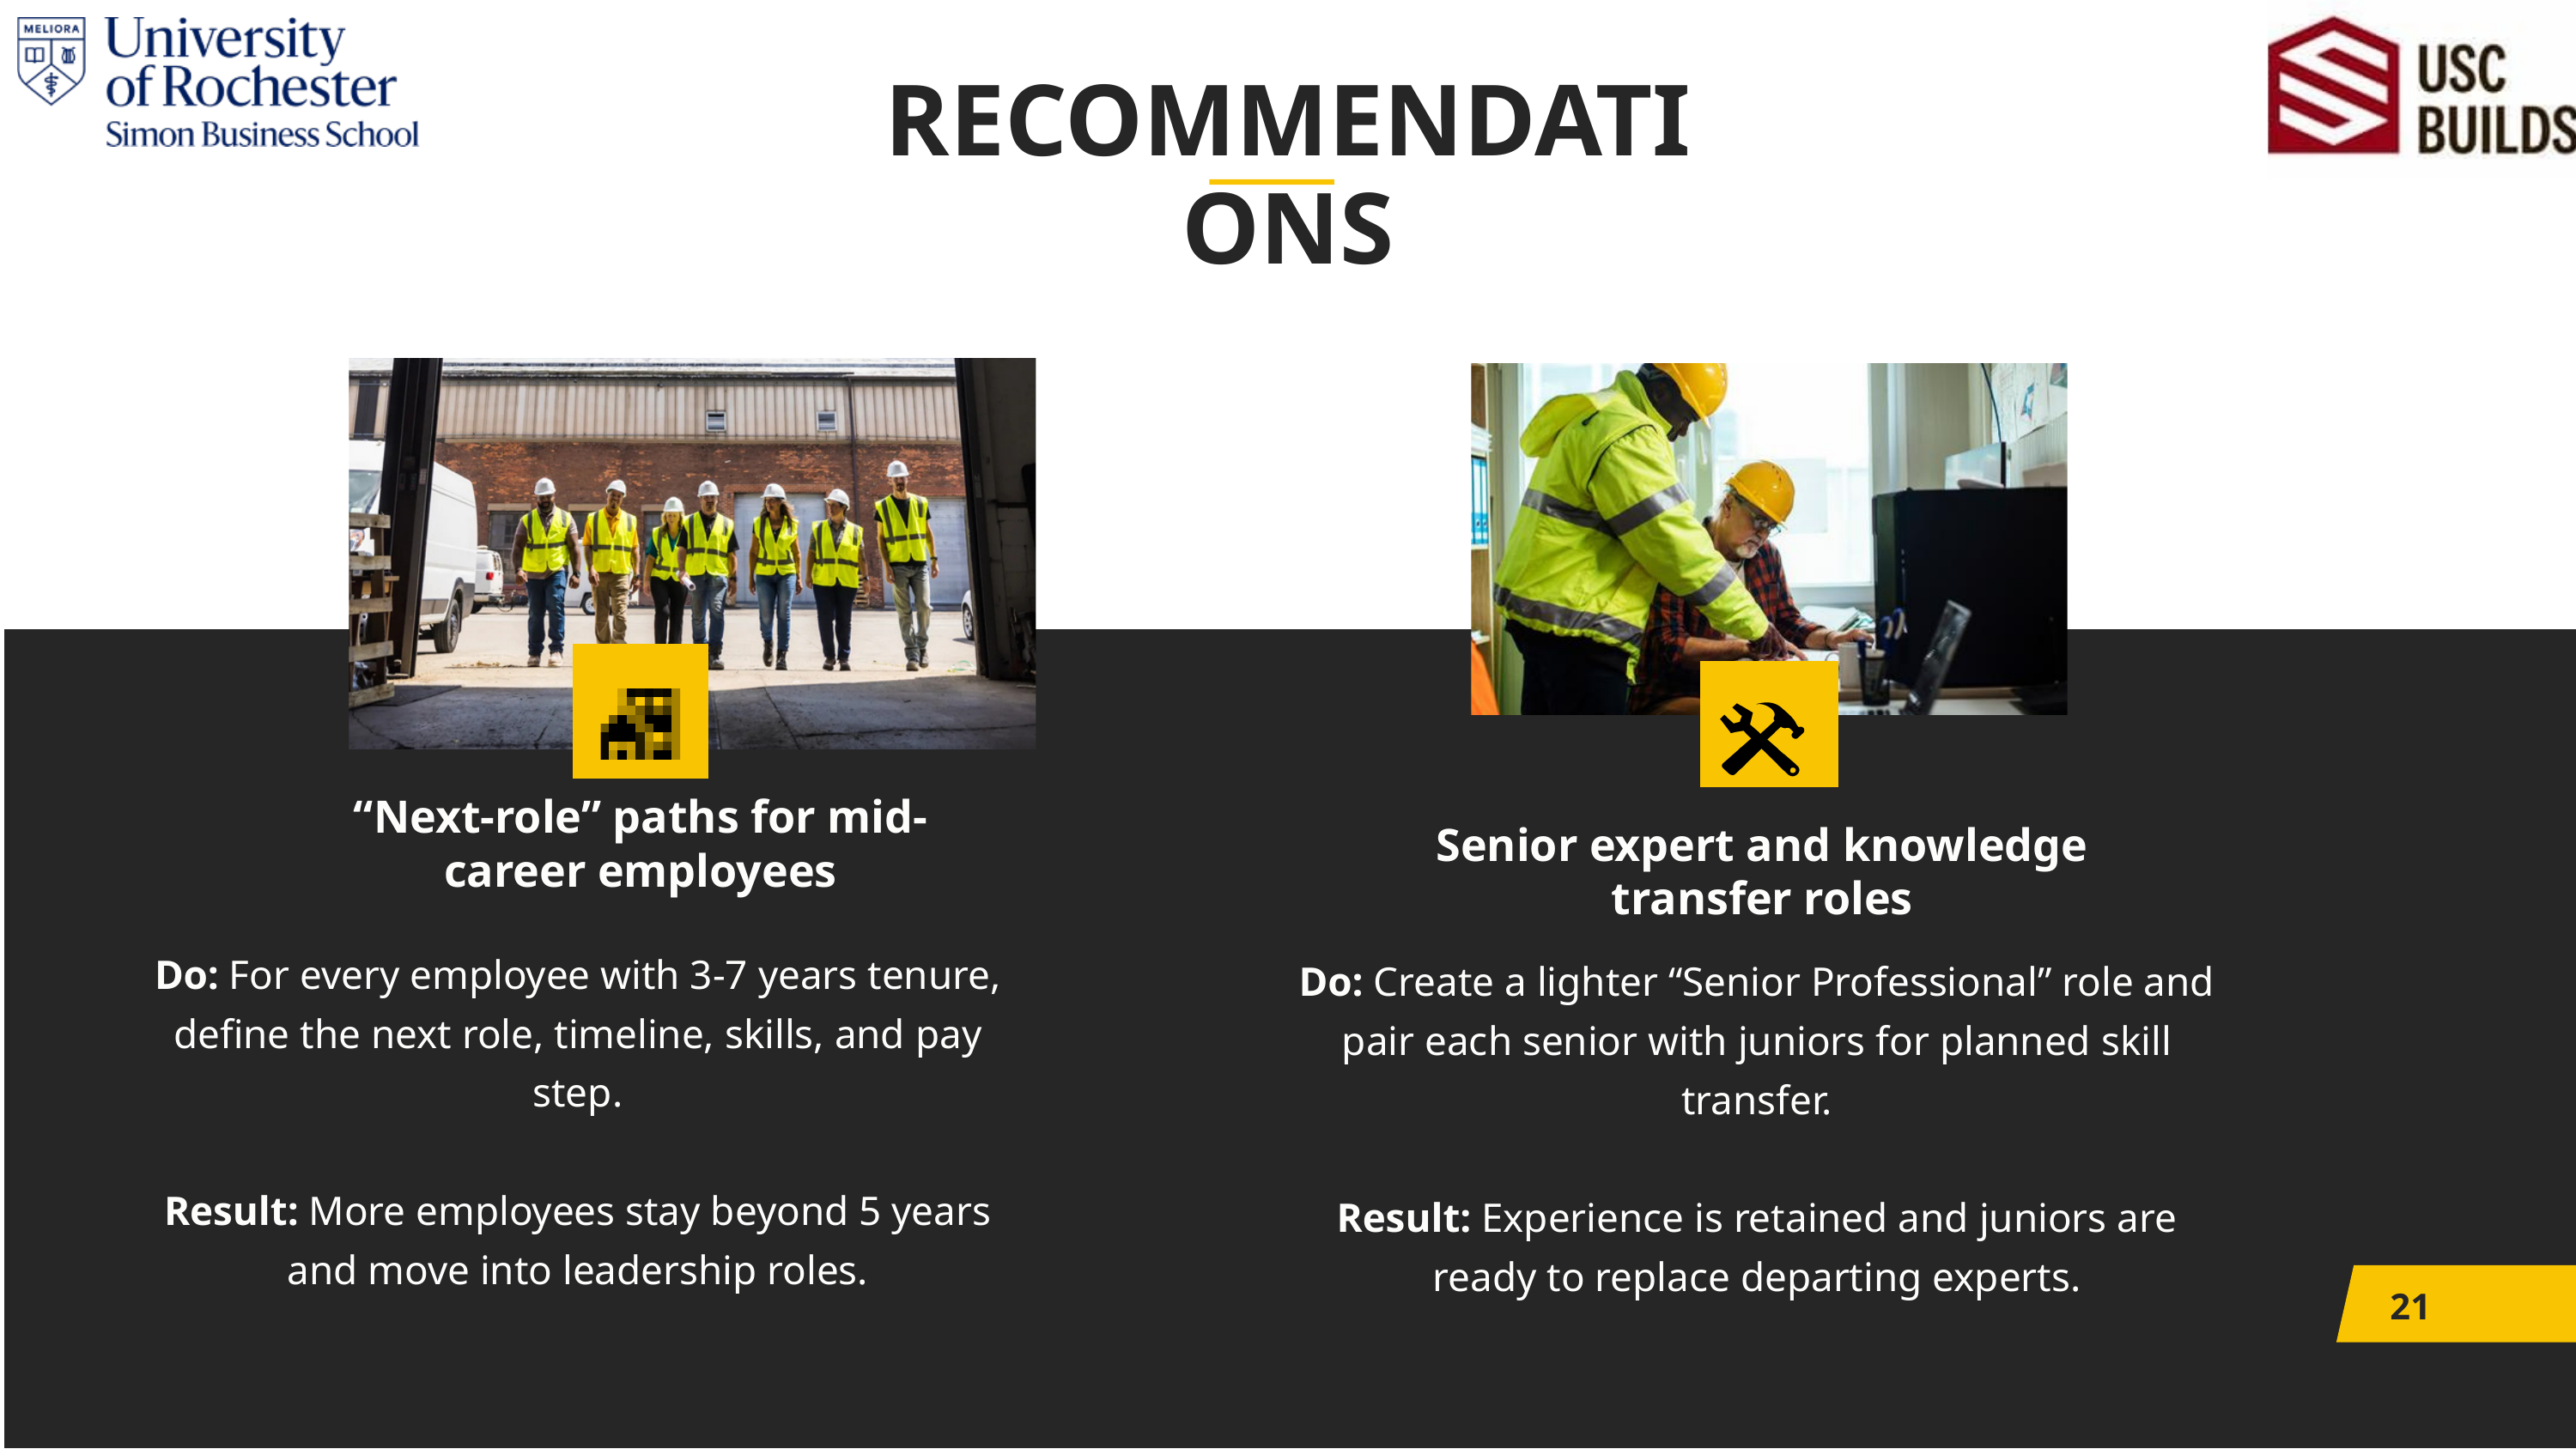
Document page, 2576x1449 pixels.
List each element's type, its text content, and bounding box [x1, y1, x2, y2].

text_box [1471, 363, 2068, 715]
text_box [349, 358, 1036, 749]
text_box [17, 17, 421, 147]
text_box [3, 628, 2576, 1449]
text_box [572, 643, 709, 779]
text_box RECOMMENDATIONS [855, 67, 1721, 284]
text_box [2267, 0, 2576, 179]
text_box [1699, 661, 1839, 788]
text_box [2336, 1264, 2576, 1343]
